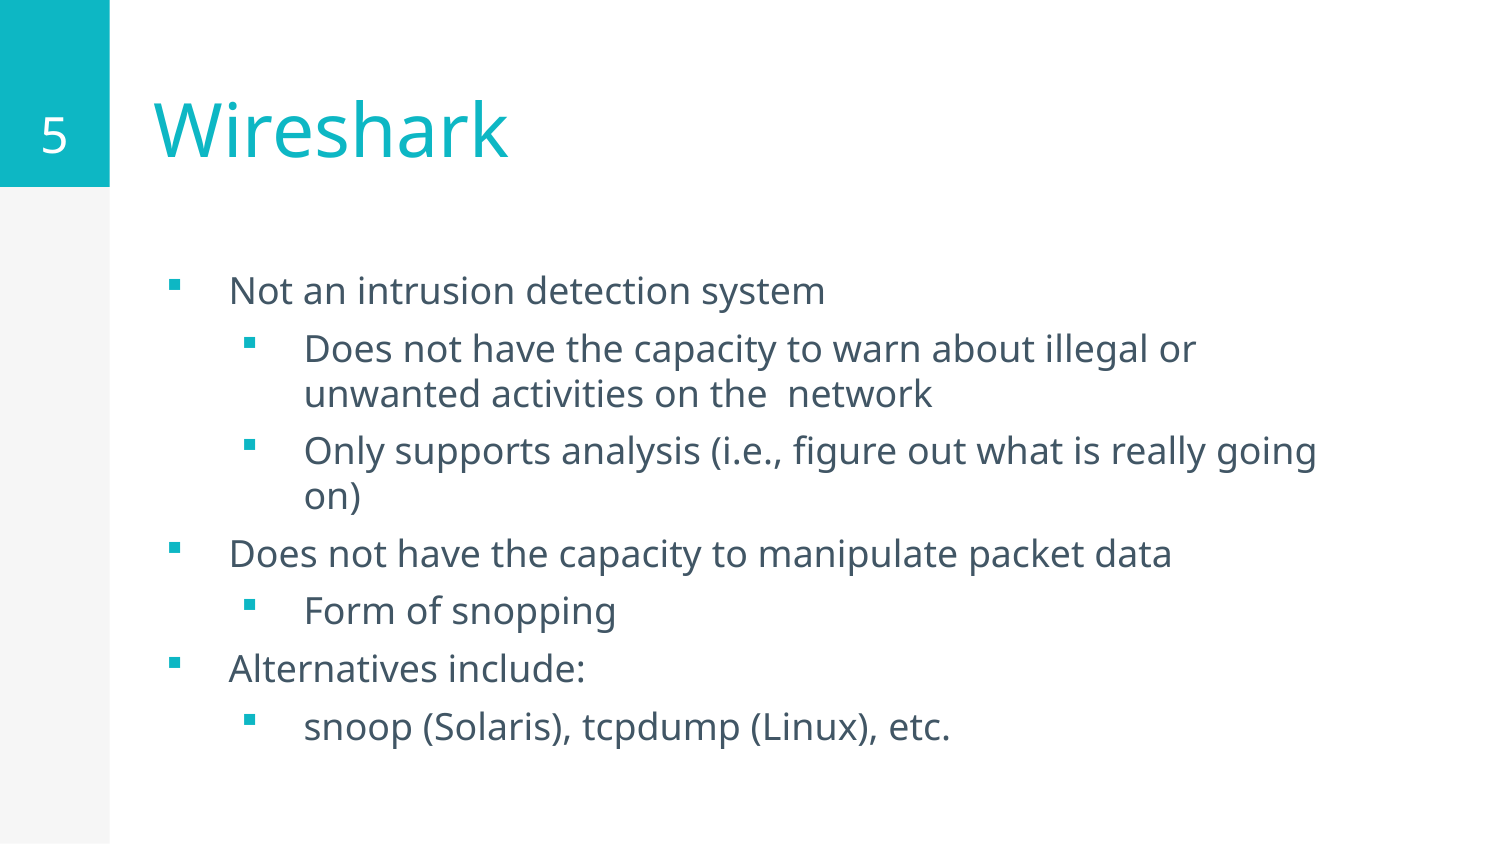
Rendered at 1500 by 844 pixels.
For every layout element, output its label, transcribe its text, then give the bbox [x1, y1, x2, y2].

title Wireshark [138, 0, 1391, 188]
slide_number 5 [0, 0, 110, 187]
list Not an intrusion detection system Does not have the capacity to warn about illegal or unwanted activities on the network Only supports analysis (i.e., figure out what is really going on) Does not have the capacity to manipulate packet data Form of snopping Alternatives include: snoop (Solaris), tcpdump (Linux), etc. [138, 252, 1391, 808]
